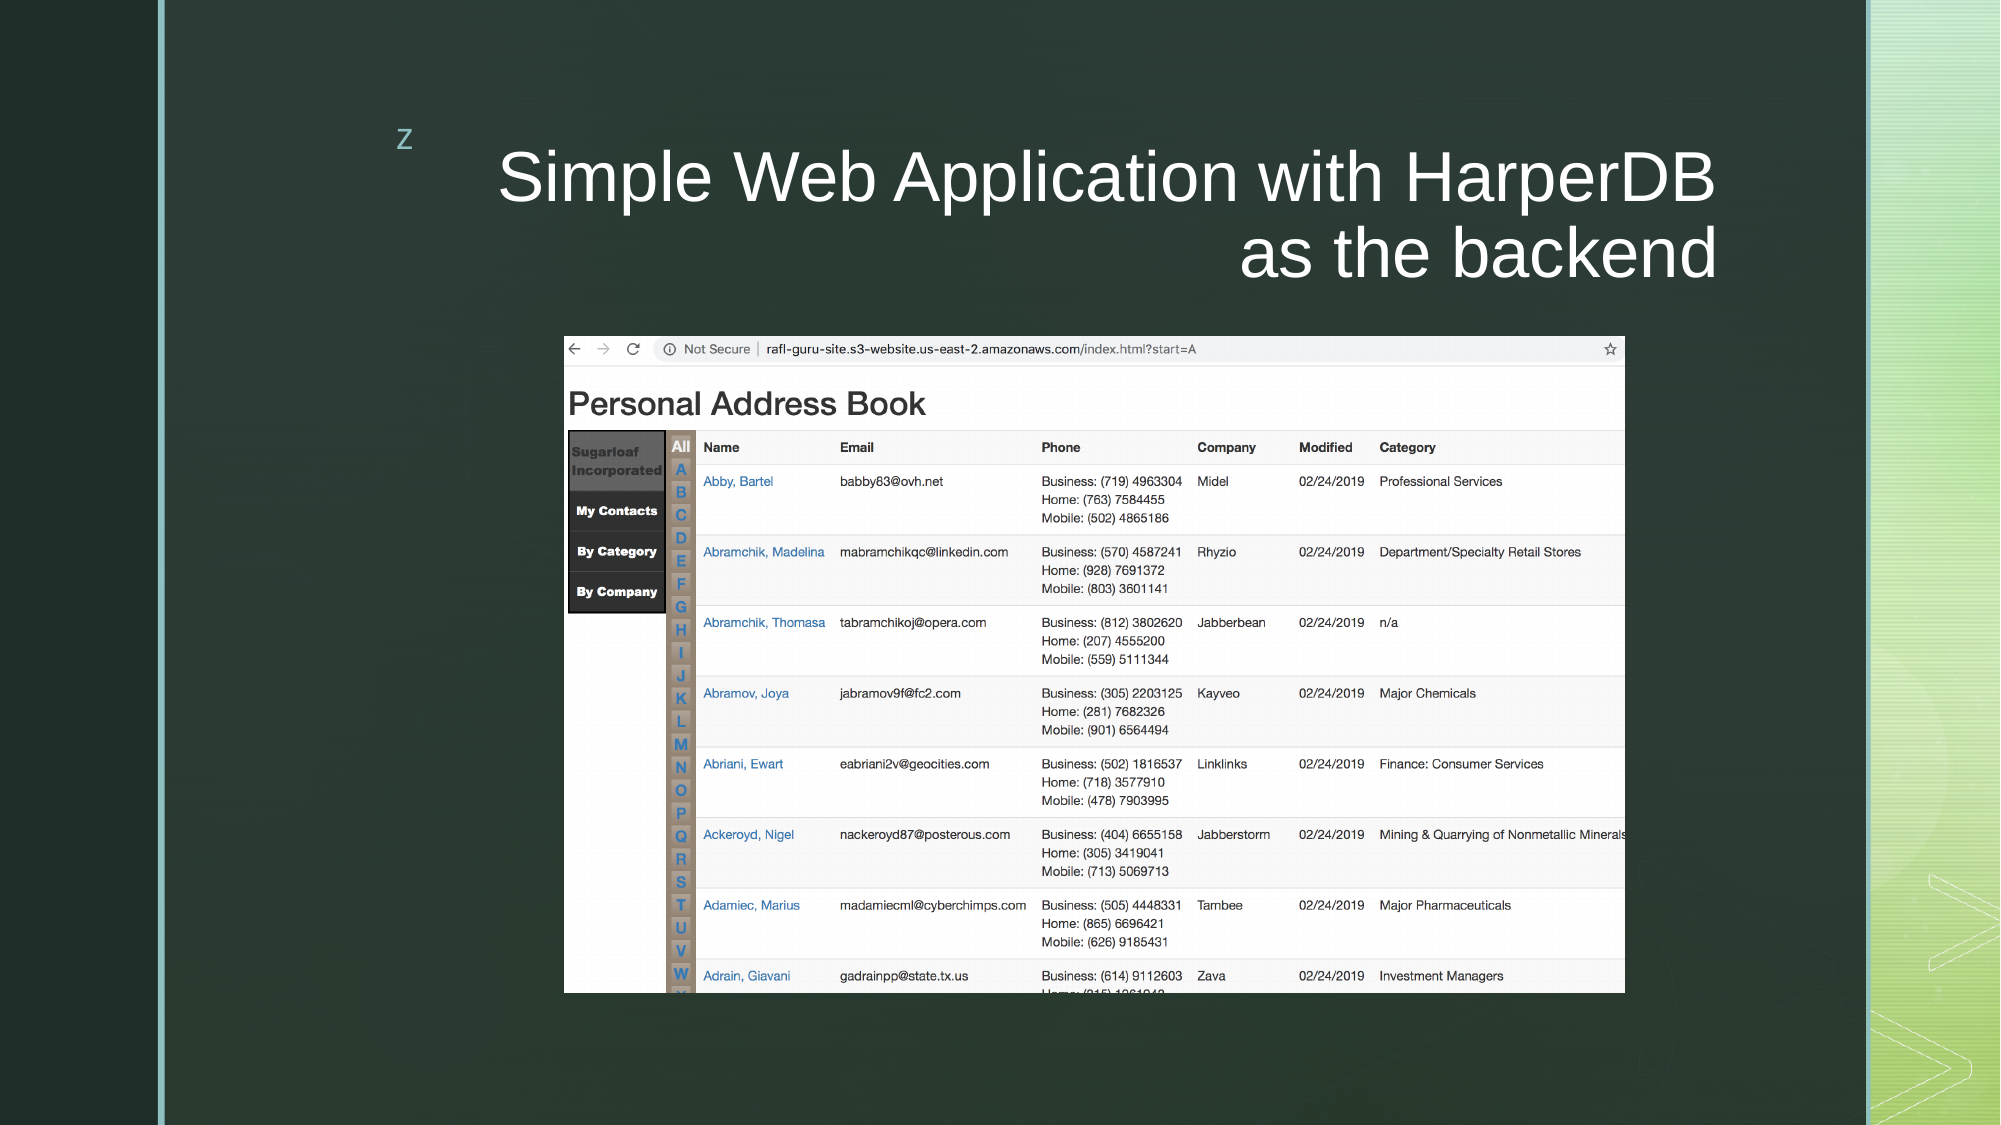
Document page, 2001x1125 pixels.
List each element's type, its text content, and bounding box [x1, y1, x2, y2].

title Simple Web Application with HarperDB as the backend [428, 132, 1734, 310]
picture [1871, 0, 2001, 1125]
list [563, 336, 1625, 993]
